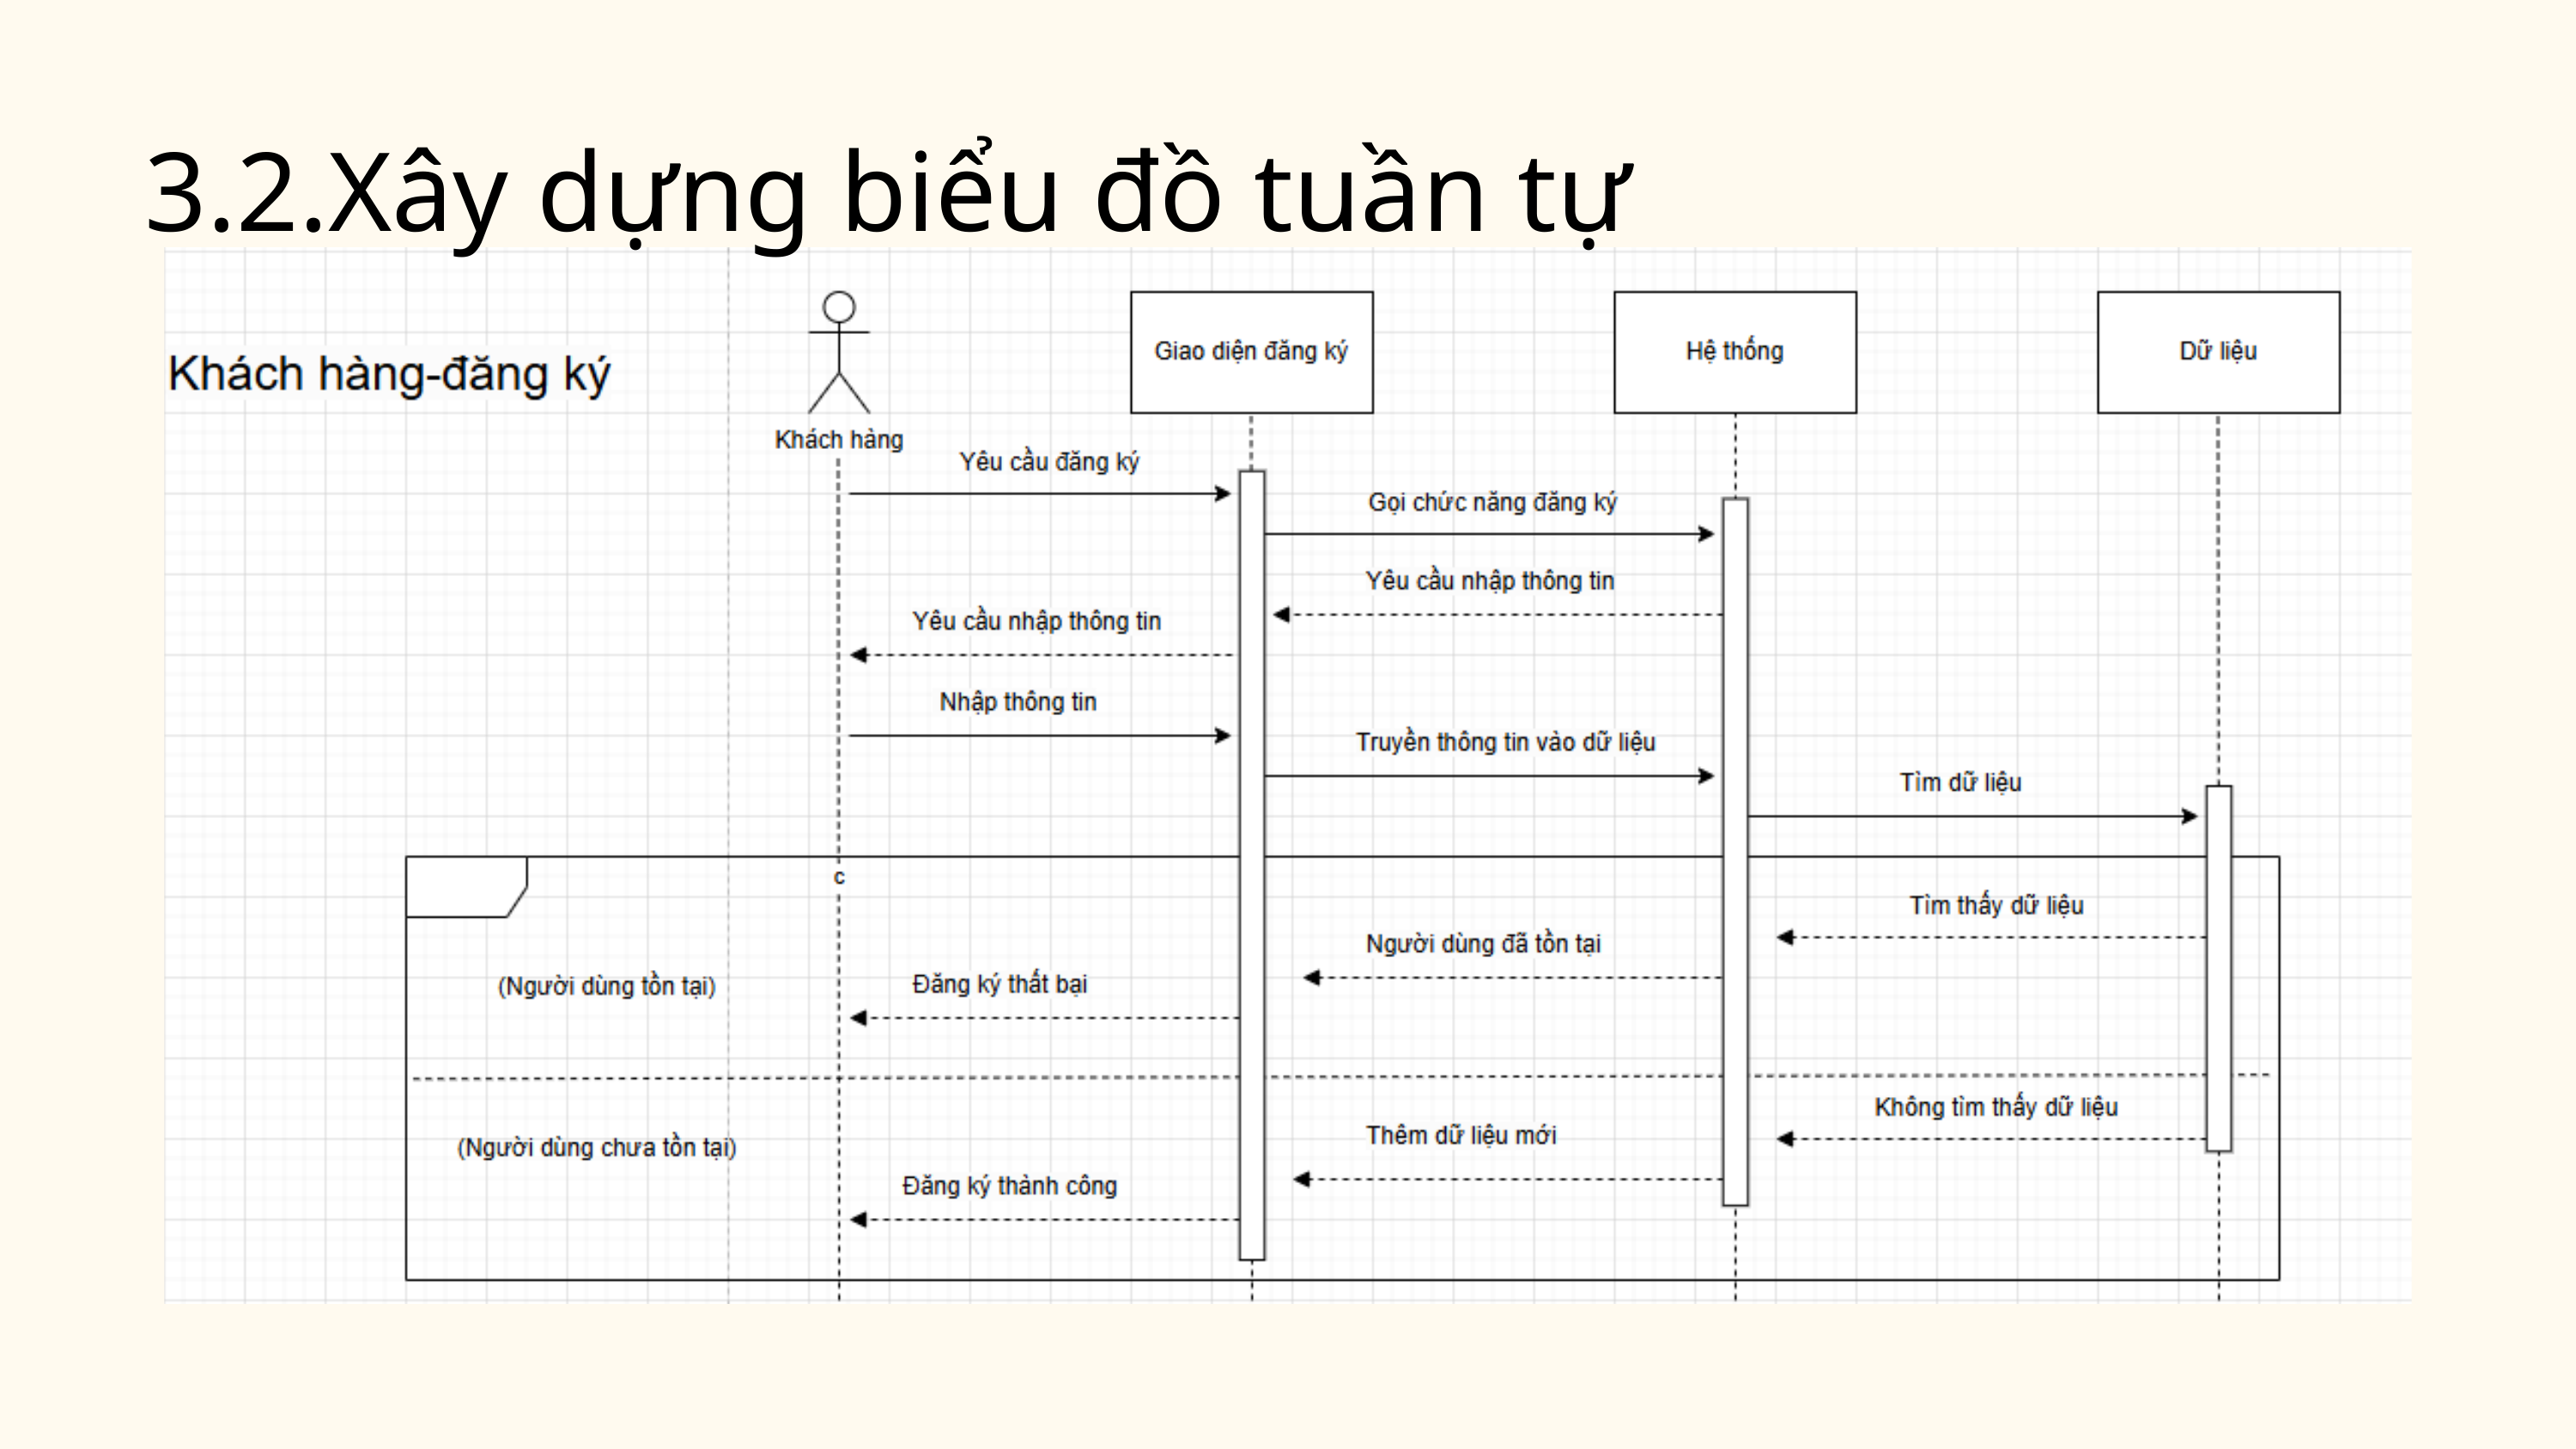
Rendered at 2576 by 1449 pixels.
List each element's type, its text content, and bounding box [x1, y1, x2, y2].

text_box 3.2.Xây dựng biểu đồ tuần tự [144, 111, 1704, 253]
text_box [164, 247, 2412, 1304]
